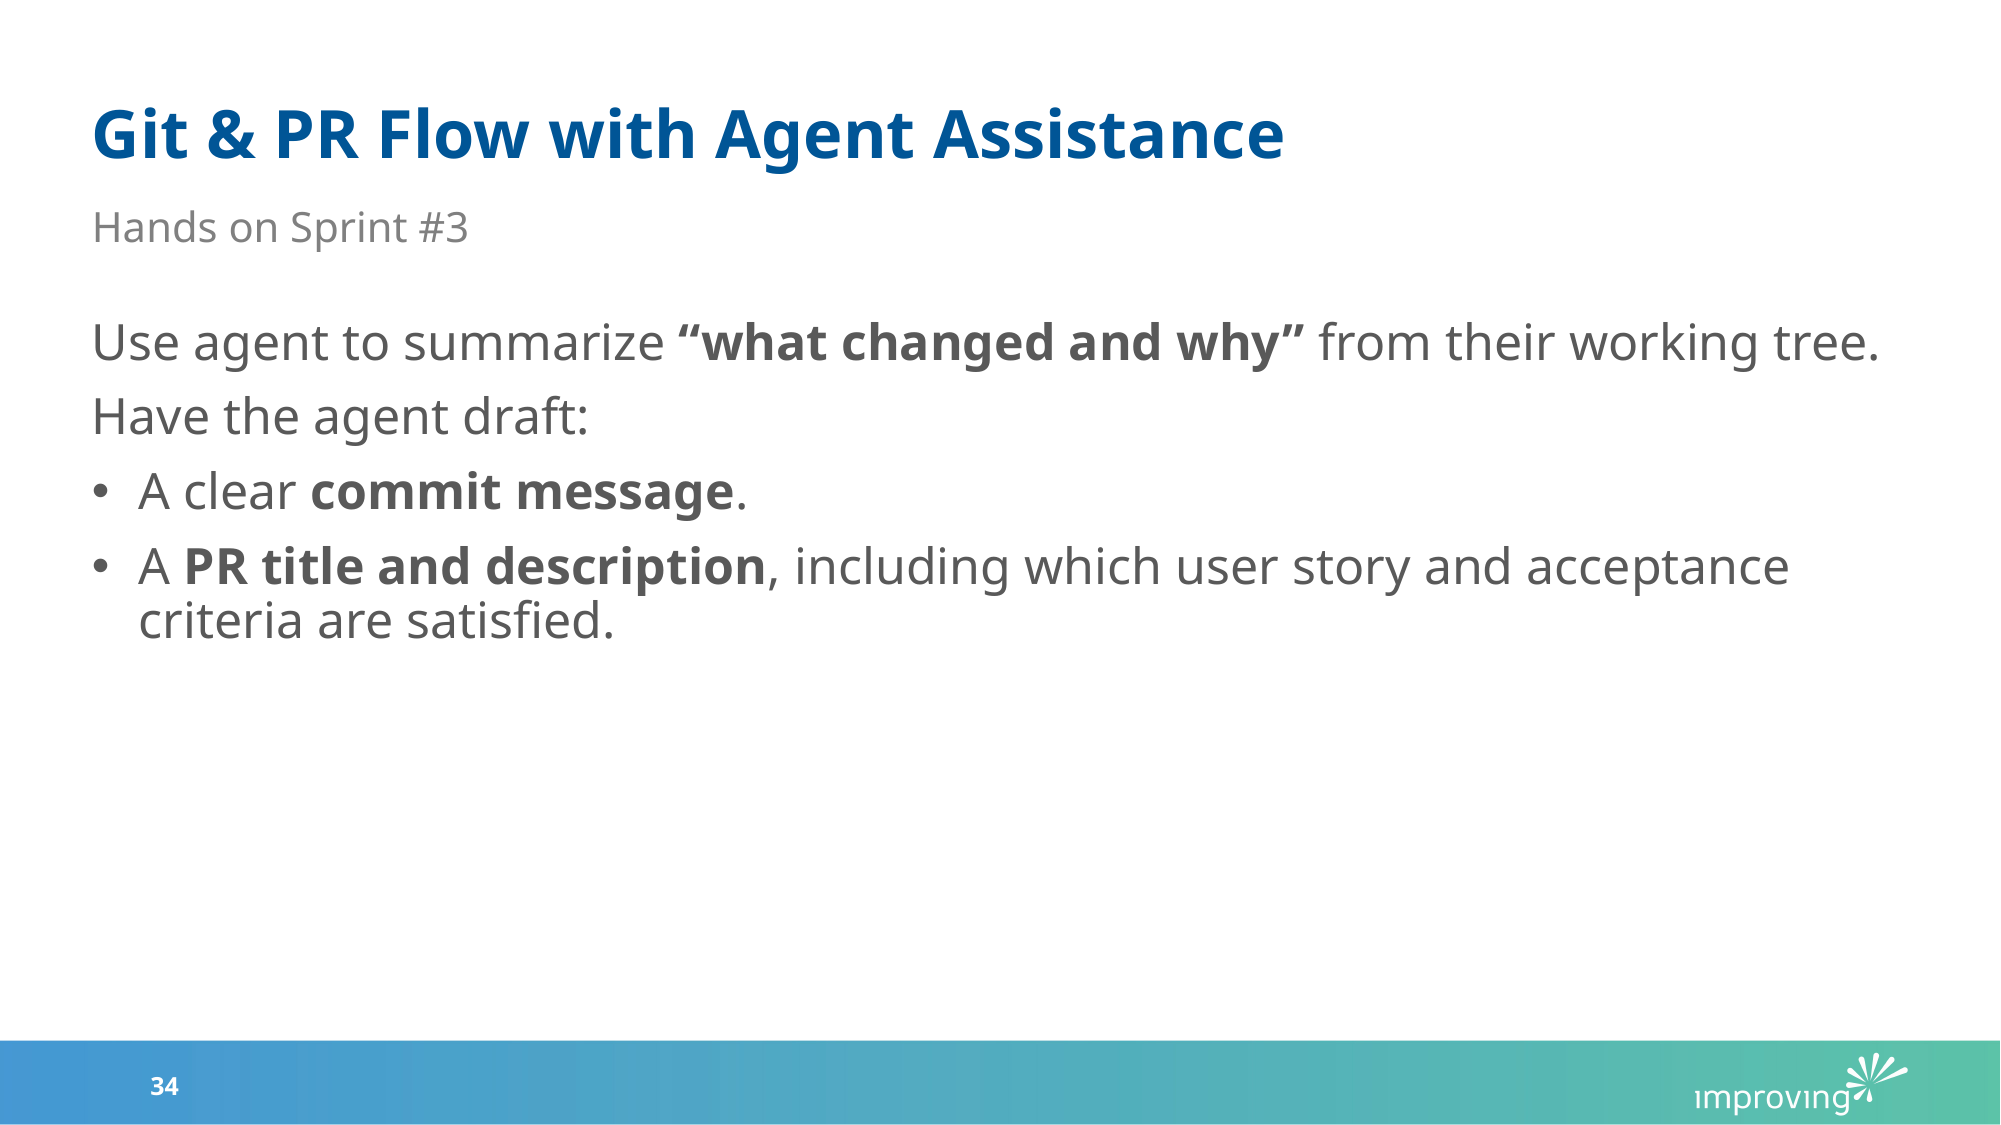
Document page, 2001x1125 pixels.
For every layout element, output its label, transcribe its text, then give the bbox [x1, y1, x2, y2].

picture [0, 0, 2000, 1125]
list Use agent to summarize “what changed and why” from their working tree. Have the agent draft: A clear commit message. A PR title and description, including which user story and acceptance criteria are satisfied. [76, 309, 1916, 966]
list Hands on Sprint #3 [76, 198, 1916, 269]
title Git & PR Flow with Agent Assistance [76, 71, 1915, 181]
